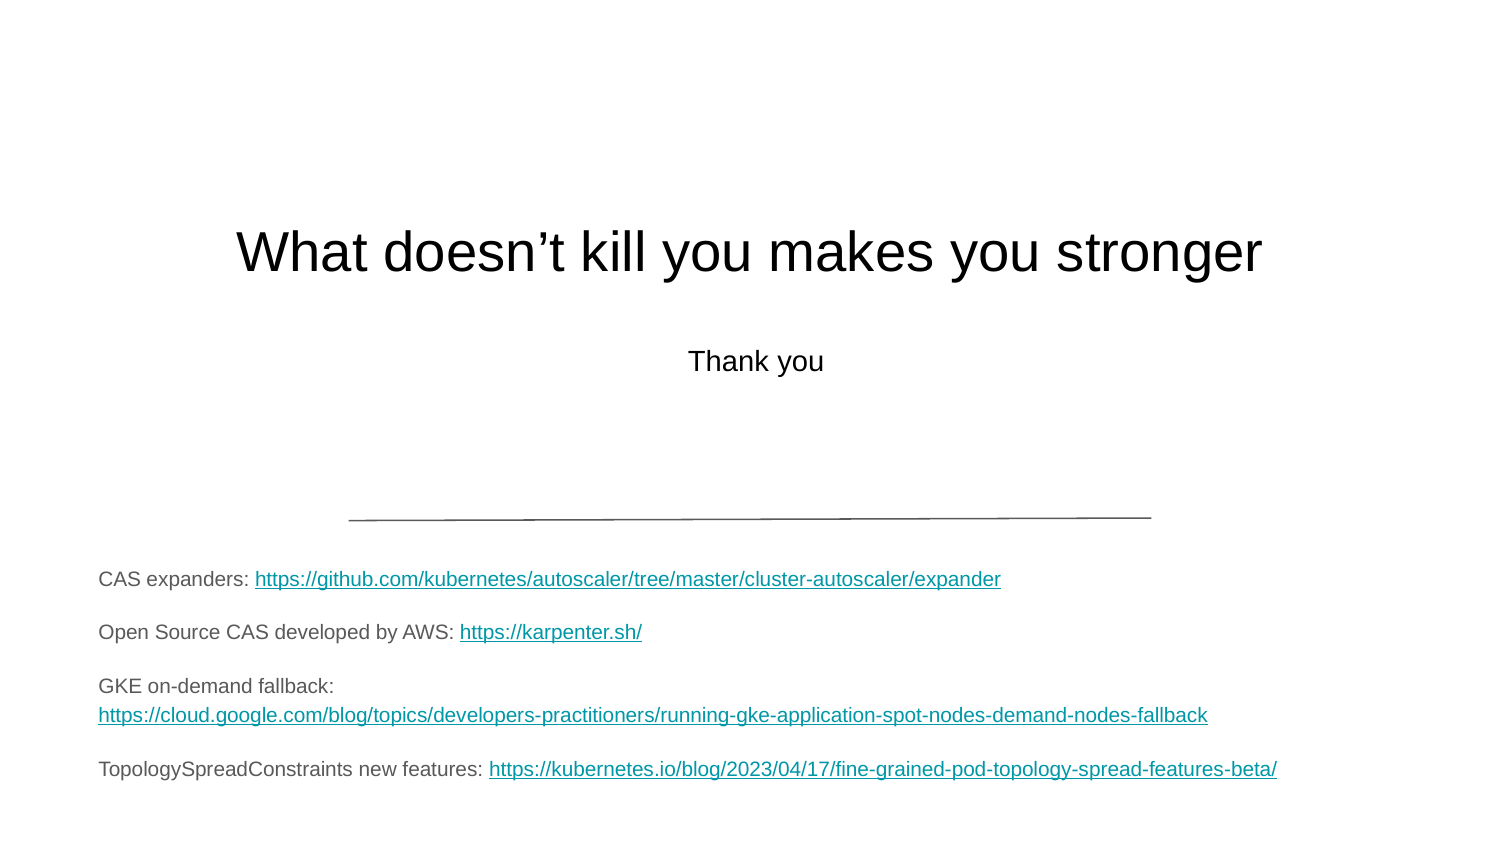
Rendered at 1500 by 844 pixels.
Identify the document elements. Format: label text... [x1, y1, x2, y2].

text_box Thank you [456, 327, 1065, 393]
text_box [348, 517, 1152, 521]
text_box CAS expanders: https://github.com/kubernetes/autoscaler/tree/master/cluster-autoscaler/expander Open Source CAS developed by AWS: https://karpenter.sh/ GKE on-demand fallback: https://cloud.google.com/blog/topics/developers-practitioners/running-gke-application-spot-nodes-demand-nodes-fallback TopologySpreadConstraints new features: https://kubernetes.io/blog/2023/04/17/fine-grained-pod-topology-spread-features-beta/ [83, 546, 1438, 796]
title What doesn’t kill you makes you stronger [51, 199, 1449, 294]
